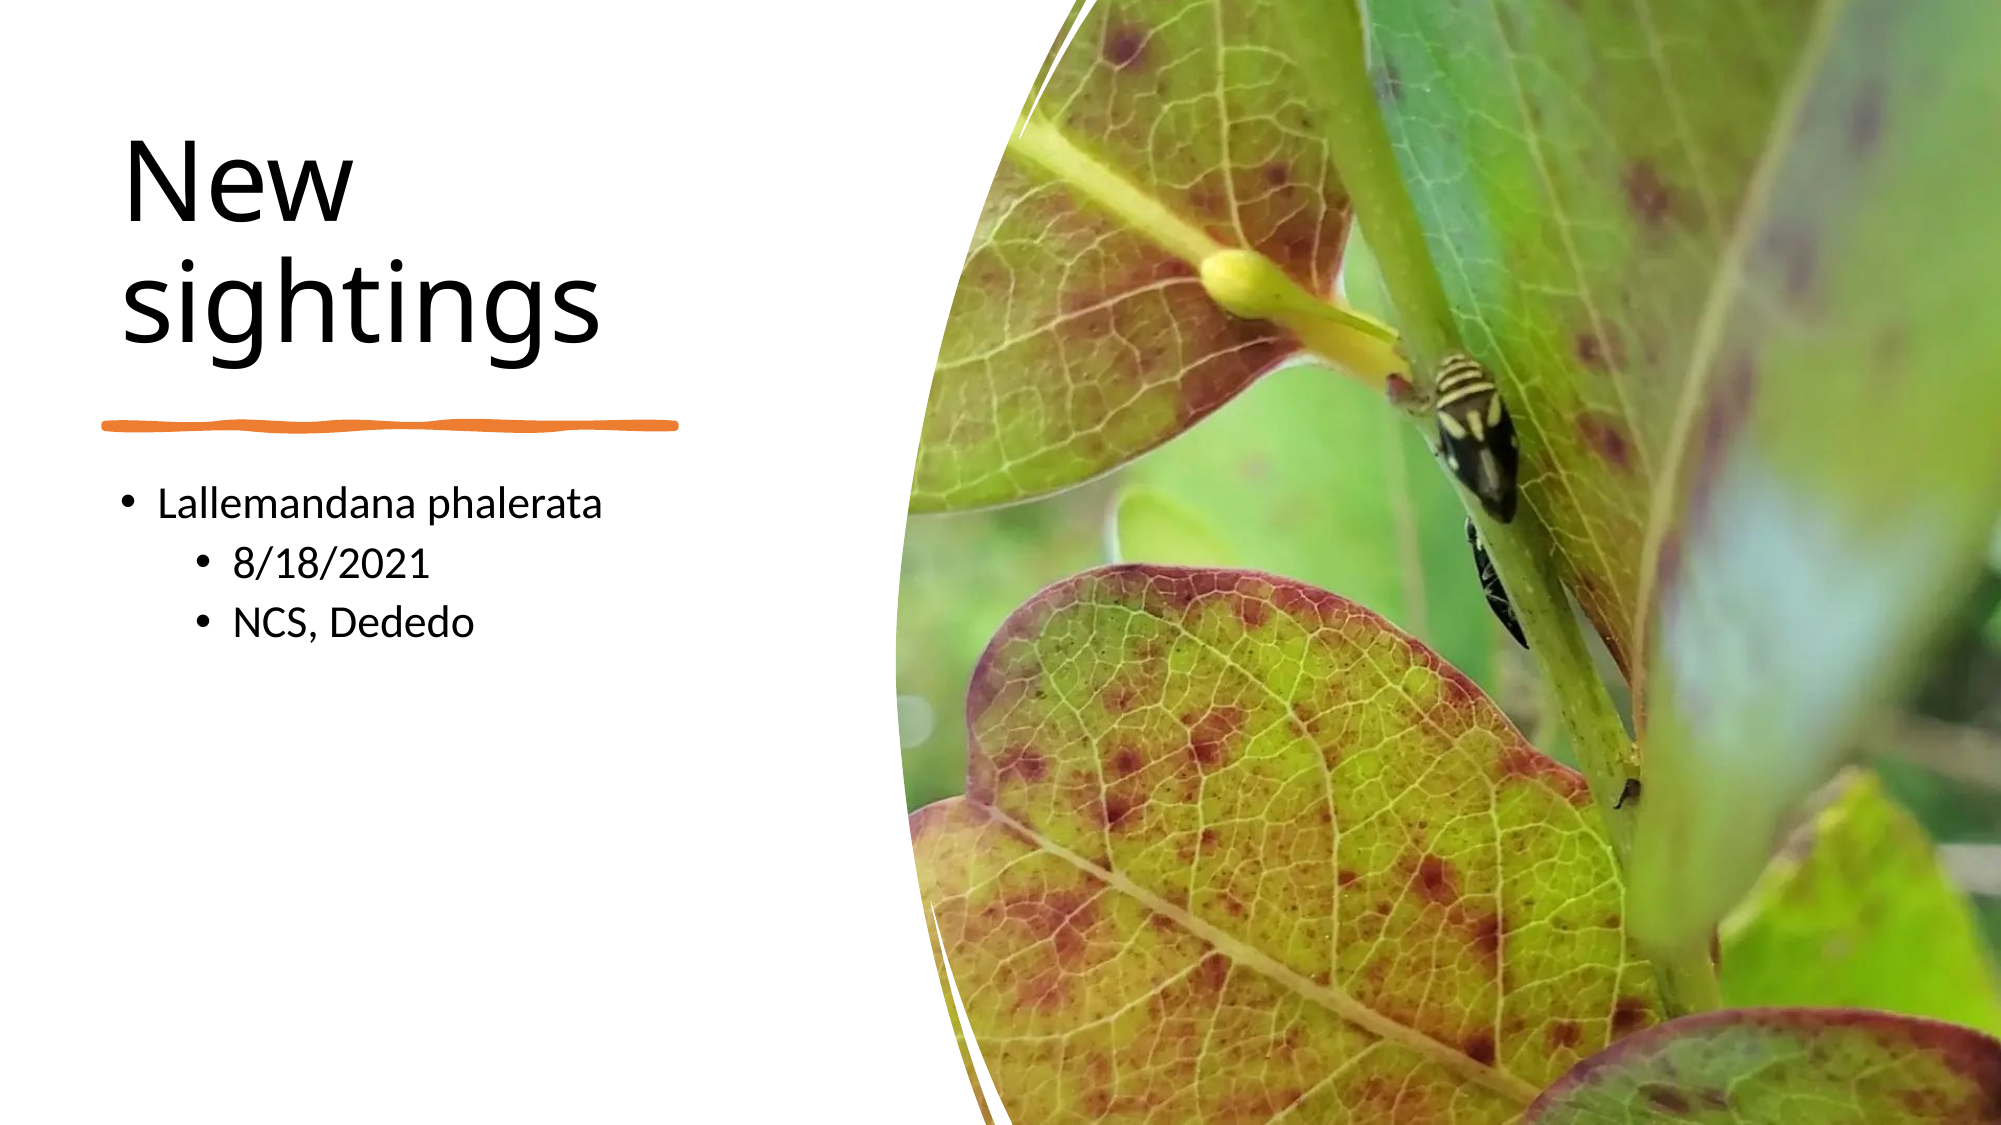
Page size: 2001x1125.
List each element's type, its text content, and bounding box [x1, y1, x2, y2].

list Lallemandana phalerata 8/18/2021 NCS, Dededo [105, 471, 802, 1016]
title New sightings [105, 53, 822, 375]
text_box [0, 0, 895, 1125]
text_box [103, 421, 676, 431]
picture [895, 0, 2001, 1125]
